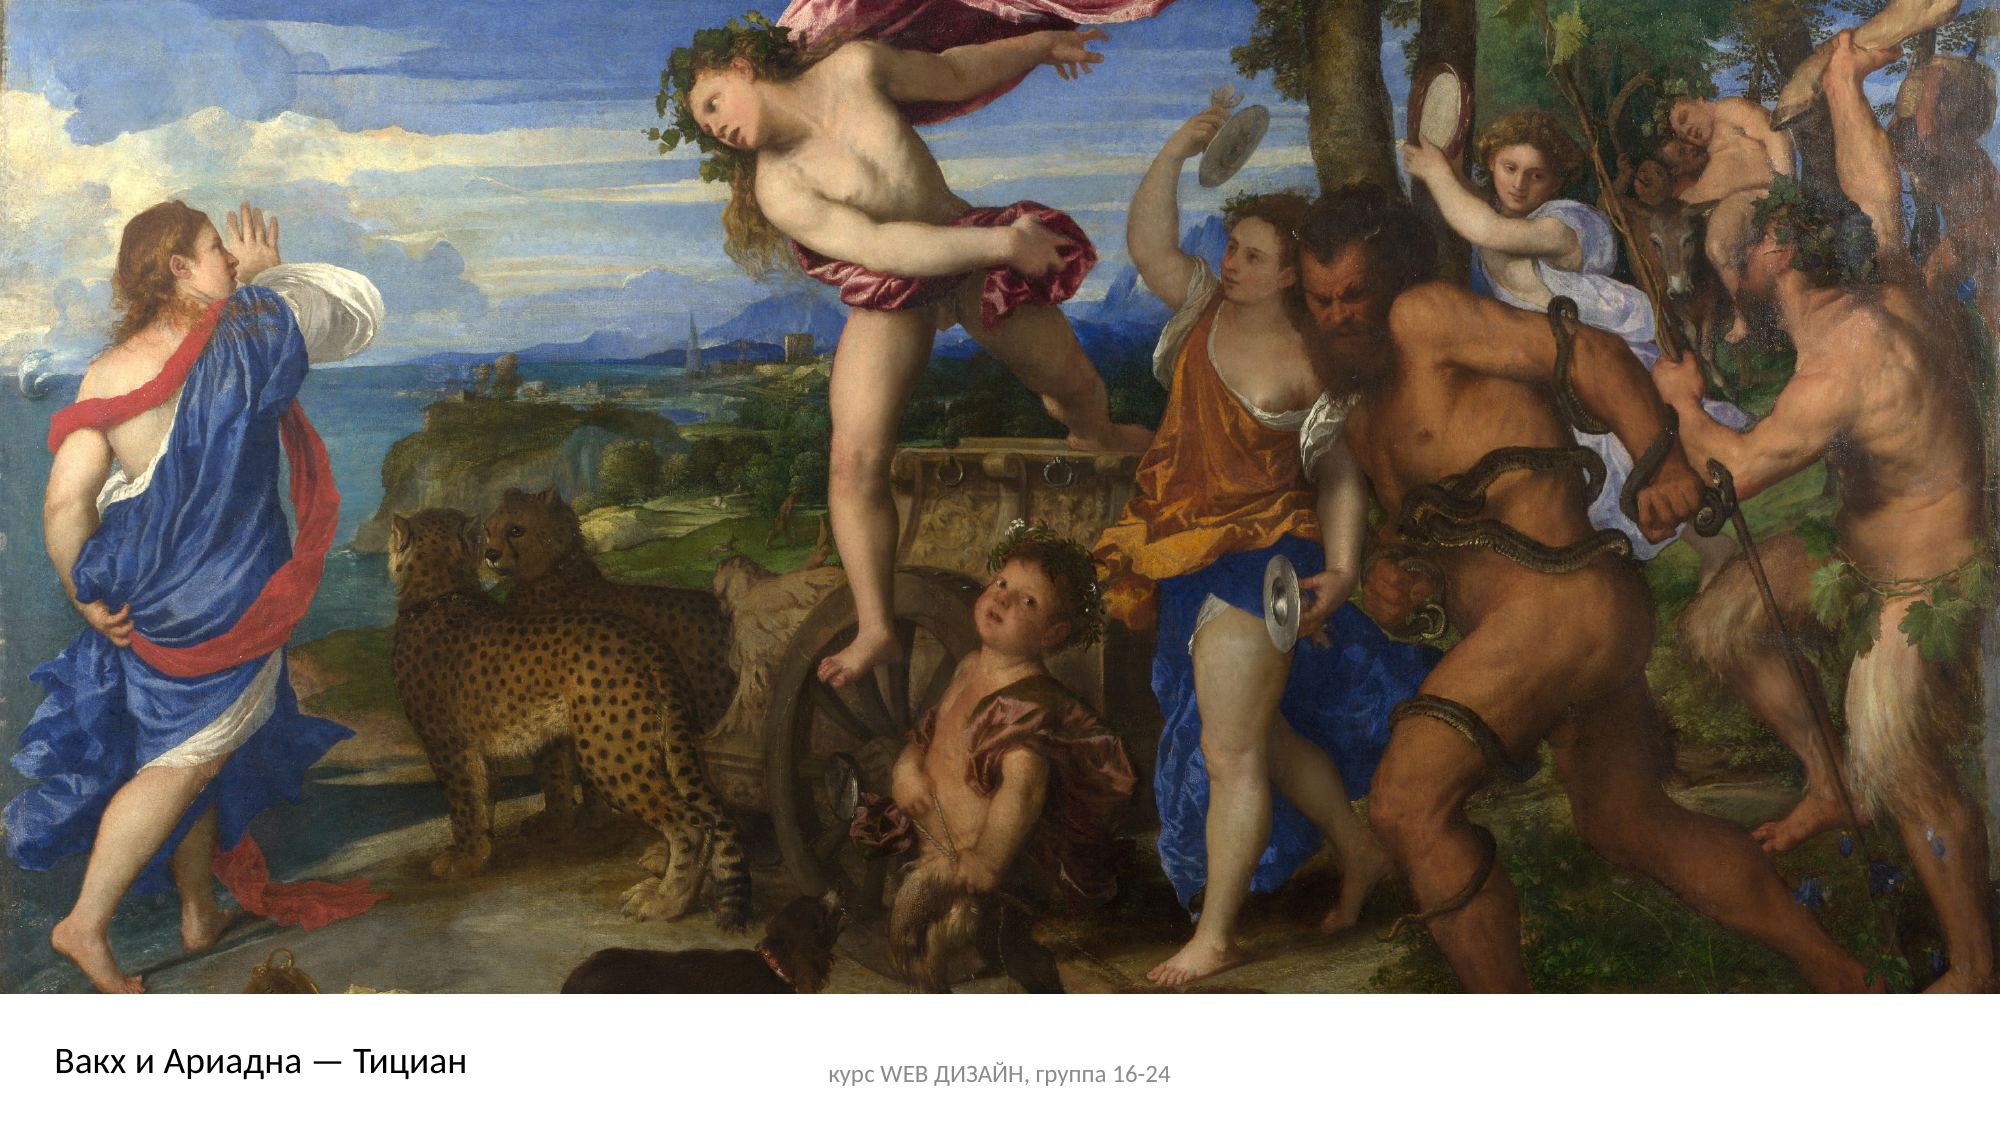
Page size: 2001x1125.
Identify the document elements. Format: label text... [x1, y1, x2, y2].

picture [0, 0, 2000, 994]
text_box Вакх и Ариадна — Тициан [39, 1028, 483, 1089]
footer курс WEB ДИЗАЙН, группа 16-24 [662, 1042, 1338, 1103]
